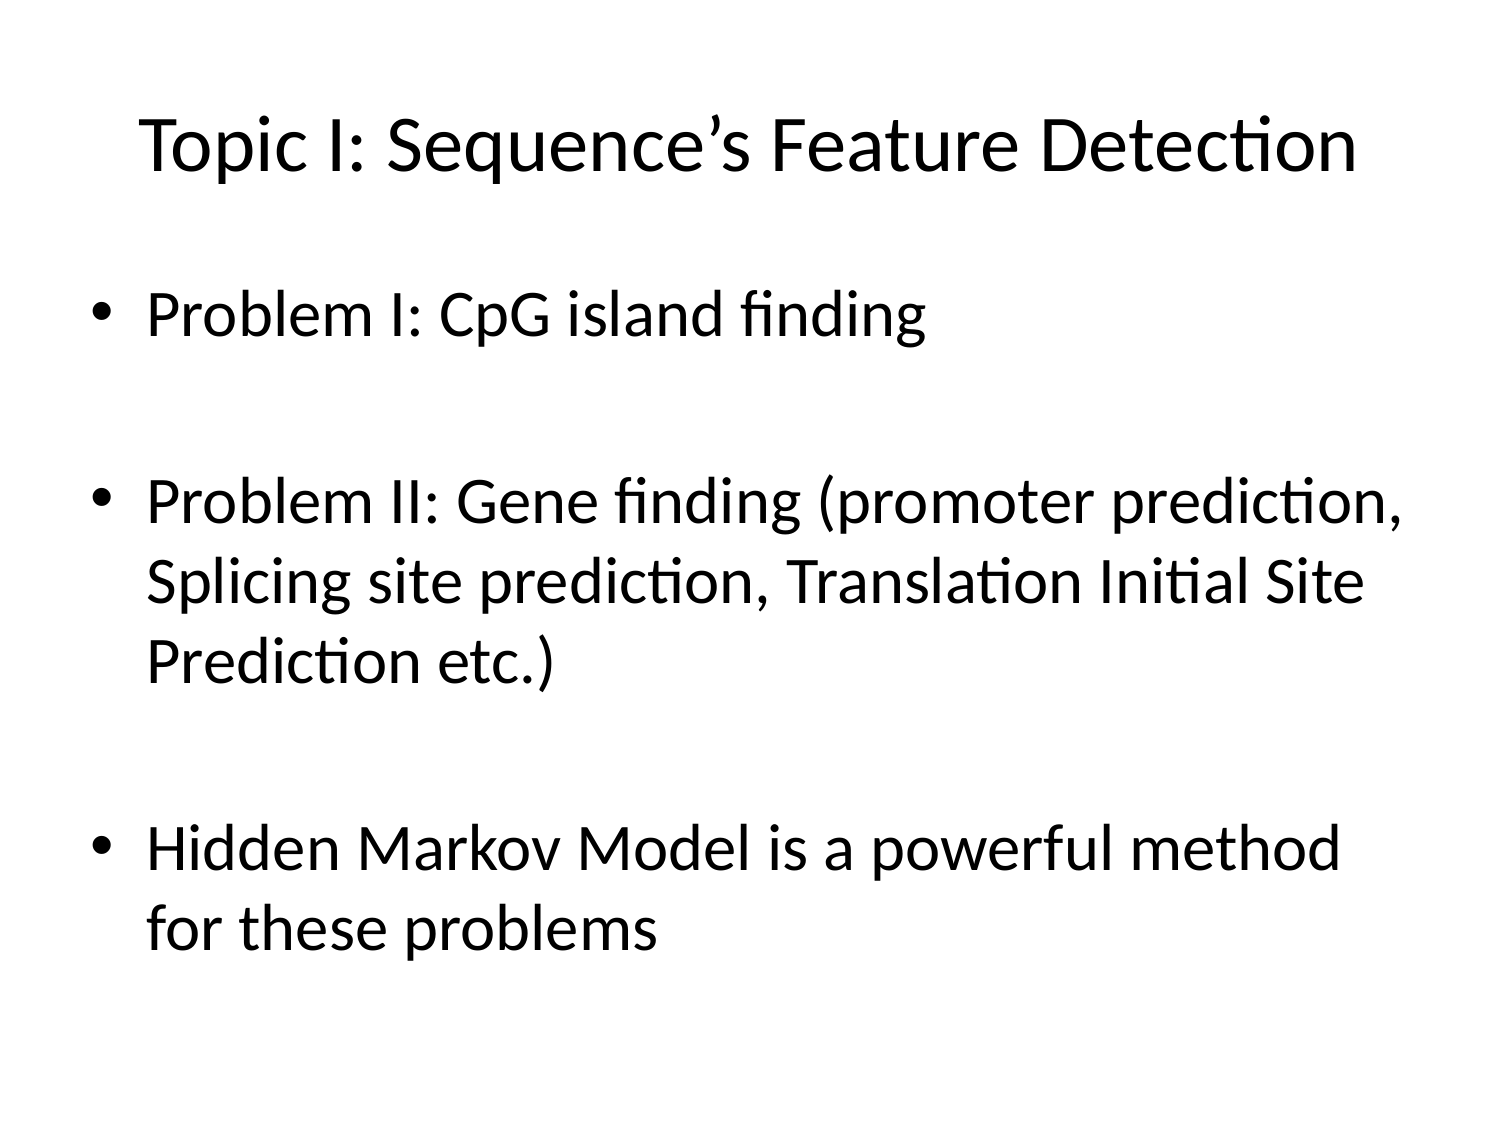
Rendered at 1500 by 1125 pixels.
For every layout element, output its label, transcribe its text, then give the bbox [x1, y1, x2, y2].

title Topic I: Sequence’s Feature Detection [75, 45, 1425, 233]
list Problem I: CpG island finding Problem II: Gene finding (promoter prediction, Splicing site prediction, Translation Initial Site Prediction etc.) Hidden Markov Model is a powerful method for these problems [75, 262, 1425, 1005]
